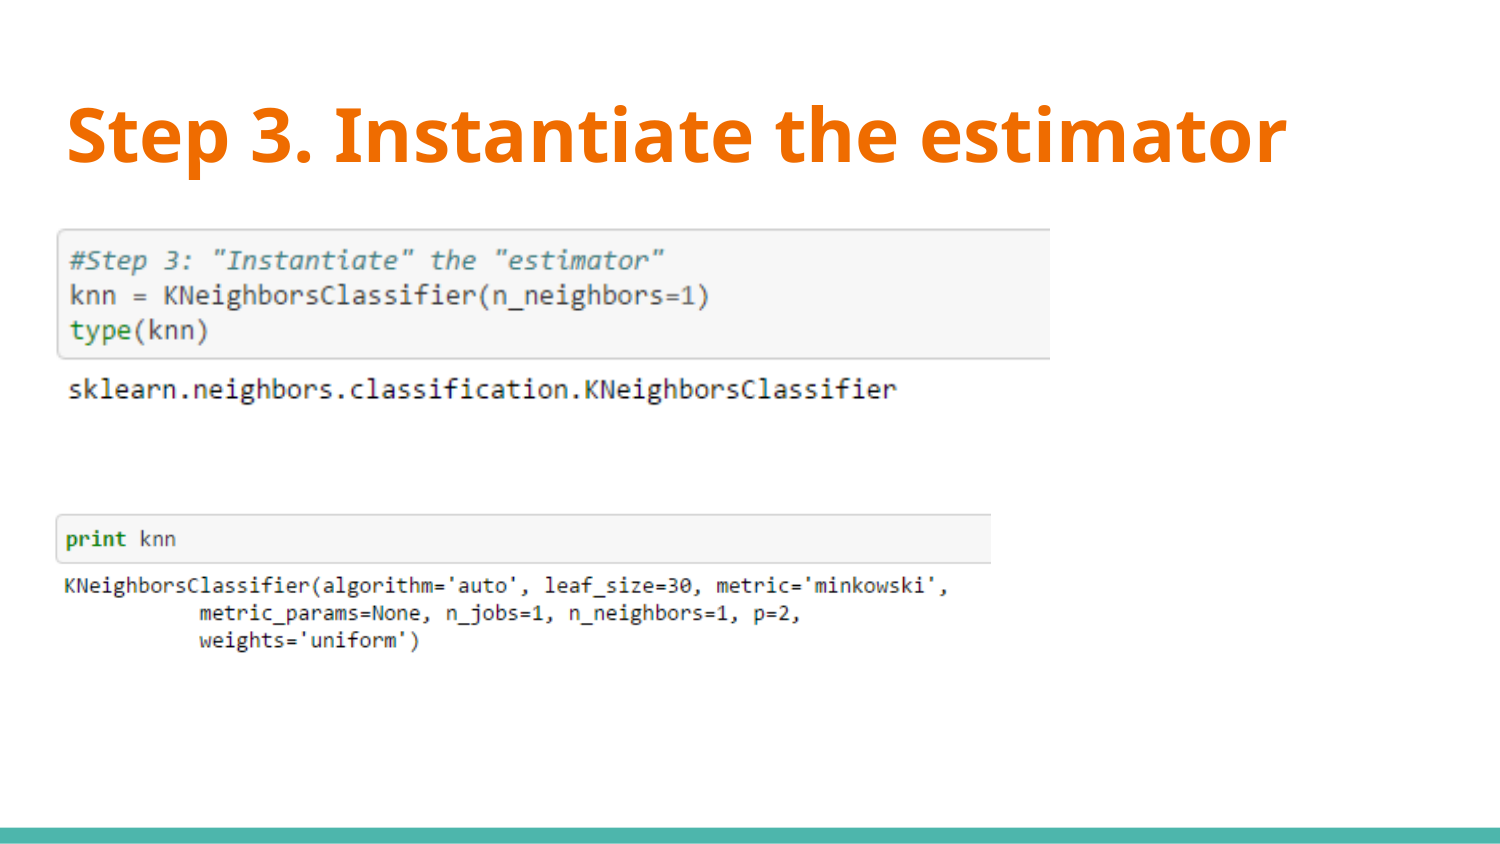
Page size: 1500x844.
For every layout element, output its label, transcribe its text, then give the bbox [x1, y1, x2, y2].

picture [50, 223, 1051, 440]
title Step 3. Instantiate the estimator [51, 72, 1449, 189]
picture [50, 503, 991, 667]
